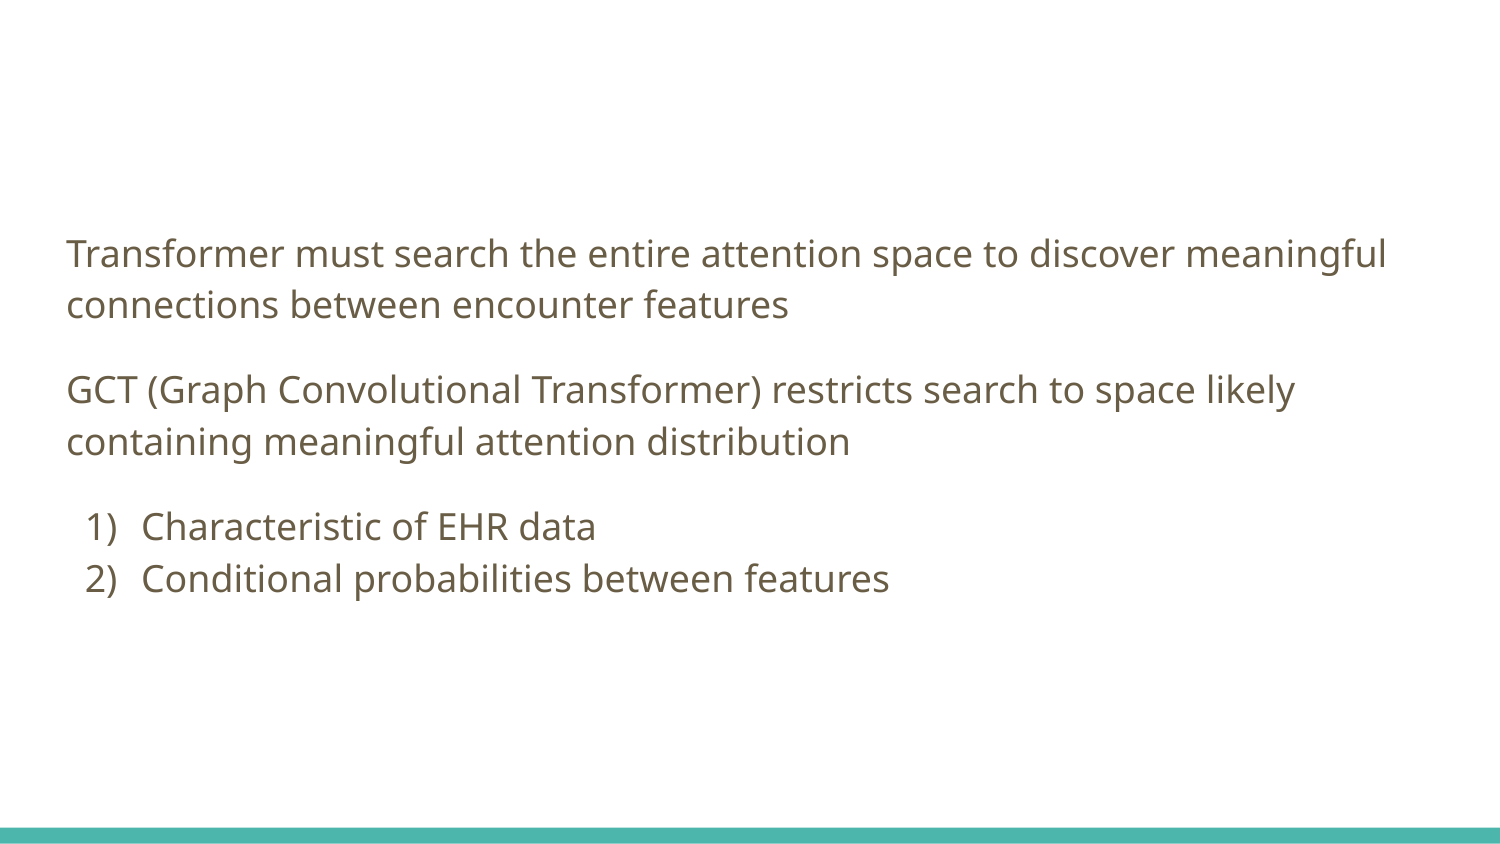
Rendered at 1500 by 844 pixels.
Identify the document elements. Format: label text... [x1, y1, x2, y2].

list Transformer must search the entire attention space to discover meaningful connections between encounter features GCT (Graph Convolutional Transformer) restricts search to space likely containing meaningful attention distribution Characteristic of EHR data Conditional probabilities between features [51, 207, 1449, 750]
